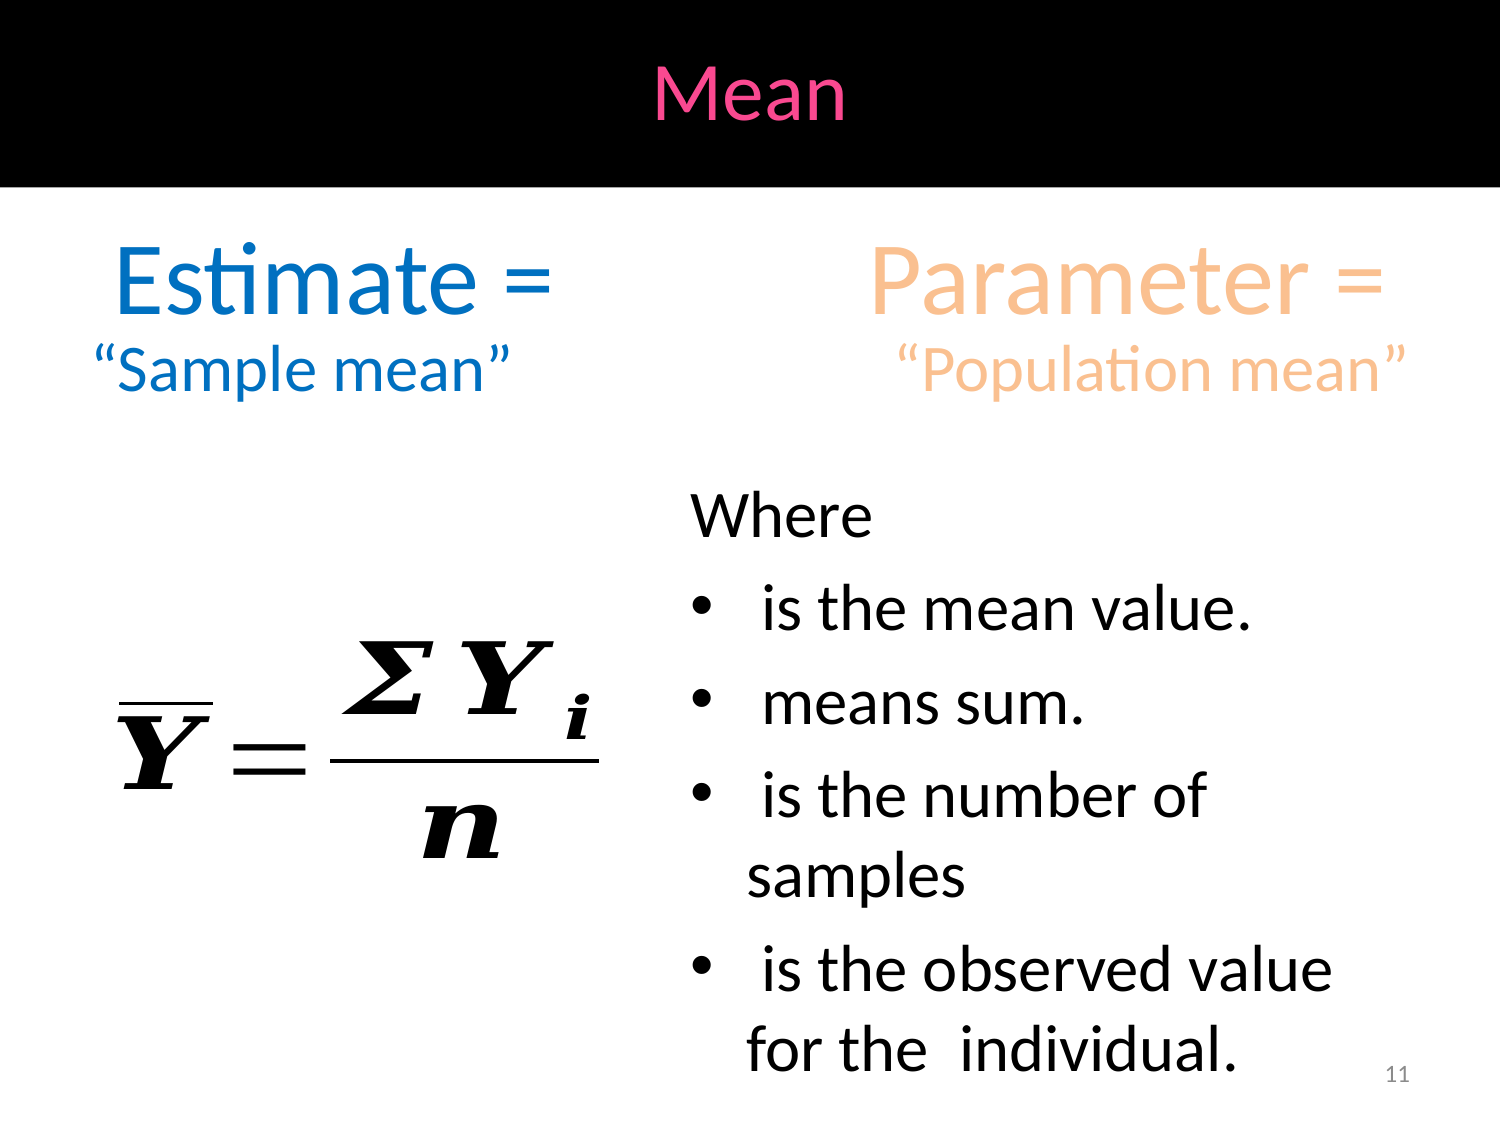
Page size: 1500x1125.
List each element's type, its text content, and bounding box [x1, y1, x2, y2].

title Mean [0, 0, 1500, 188]
slide_number 11 [1074, 1042, 1425, 1103]
